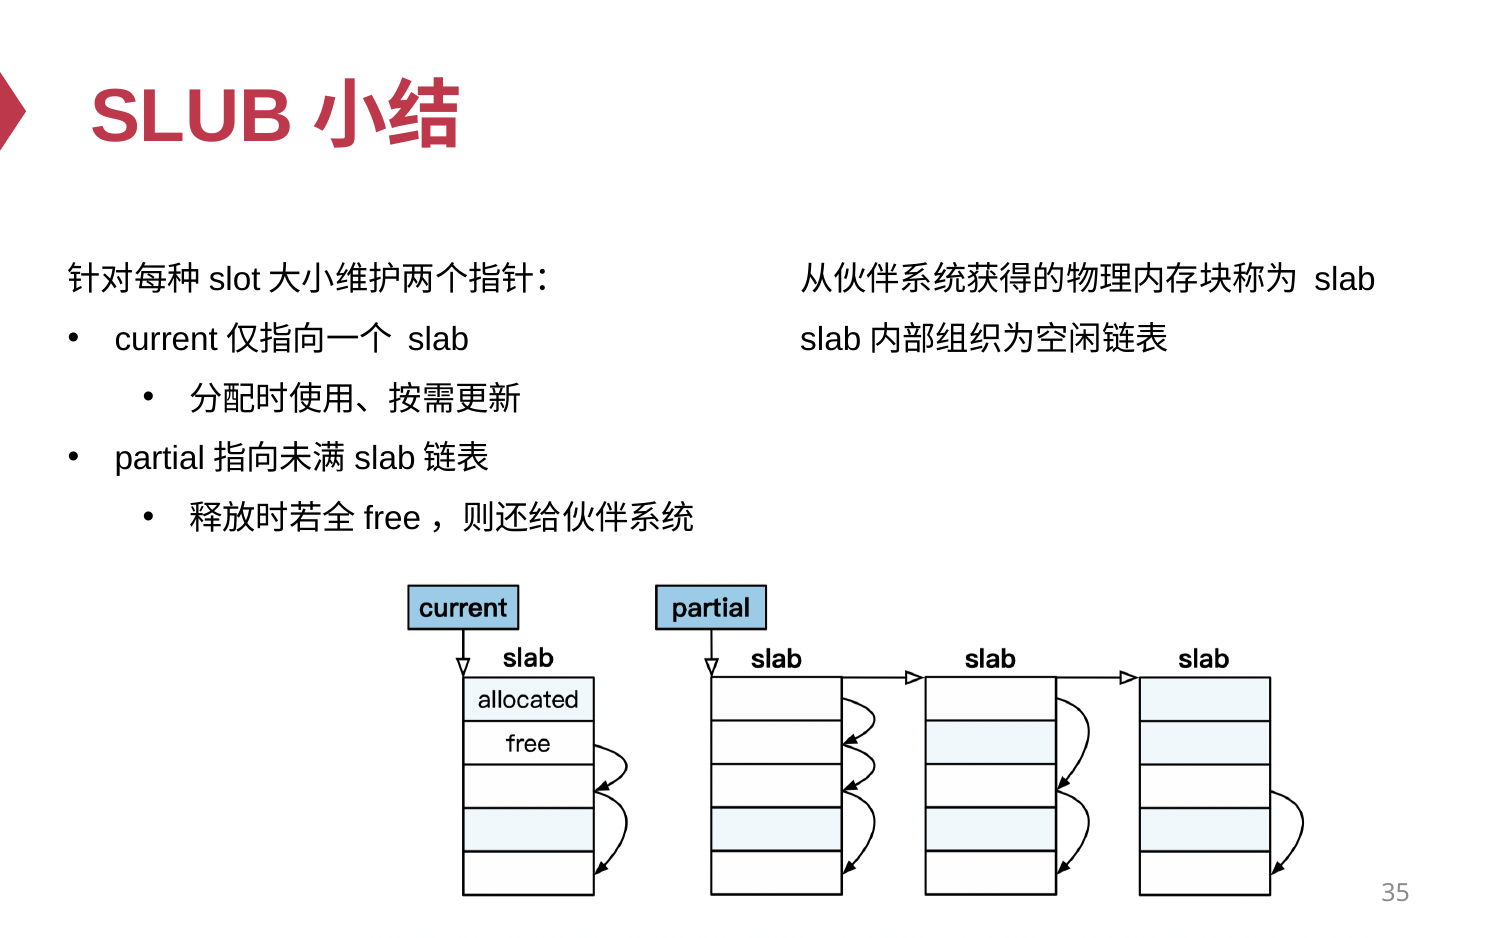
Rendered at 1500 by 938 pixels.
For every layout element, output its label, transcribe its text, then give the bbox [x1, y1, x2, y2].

text_box 针对每种slot大小维护两个指针： current仅指向一个 slab 分配时使用、按需更新 partial指向未满slab链表 释放时若全free，则还给伙伴系统 [53, 229, 823, 544]
slide_number 35 [1372, 868, 1425, 919]
title SLUB小结 [75, 37, 1425, 186]
picture [359, 540, 1368, 938]
text_box 从伙伴系统获得的物理内存块称为 slab slab内部组织为空闲链表 [823, 229, 1474, 364]
